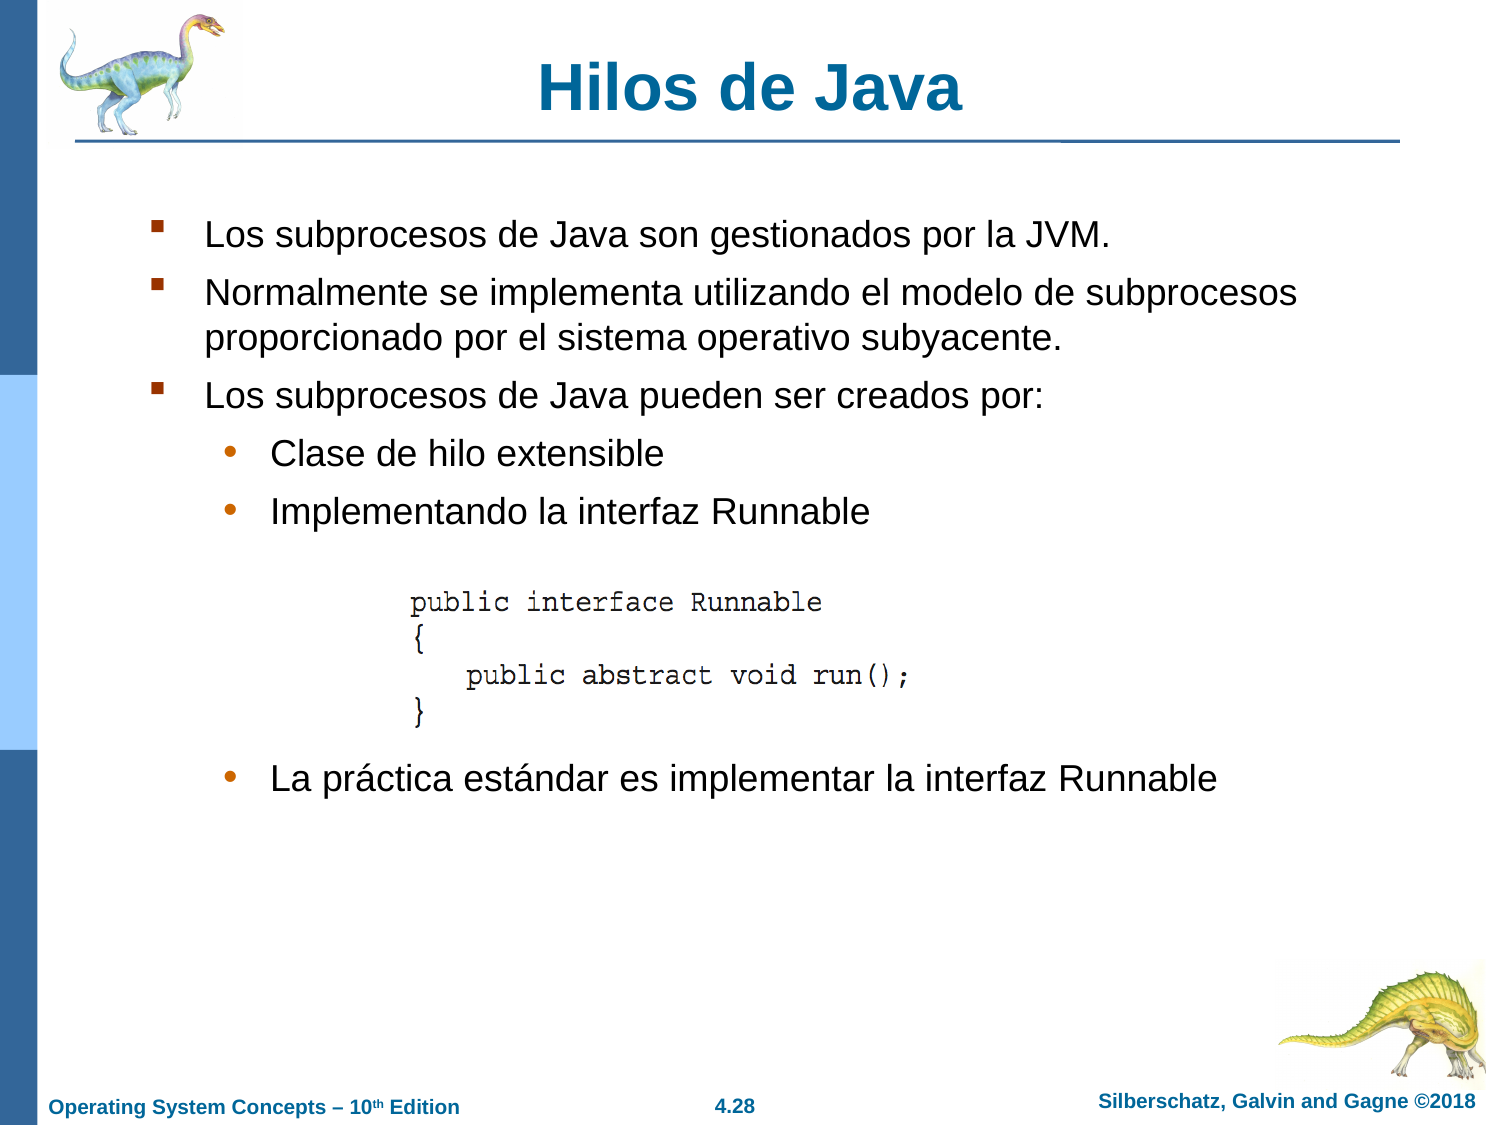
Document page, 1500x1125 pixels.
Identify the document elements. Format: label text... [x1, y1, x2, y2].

list Los subprocesos de Java son gestionados por la JVM. Normalmente se implementa utilizando el modelo de subprocesos proporcionado por el sistema operativo subyacente. Los subprocesos de Java pueden ser creados por: Clase de hilo extensible Implementando la interfaz Runnable La práctica estándar es implementar la interfaz Runnable [133, 202, 1395, 817]
title Hilos de Java [75, 37, 1425, 132]
picture [46, 0, 243, 149]
picture [343, 574, 964, 761]
picture [1275, 959, 1486, 1090]
